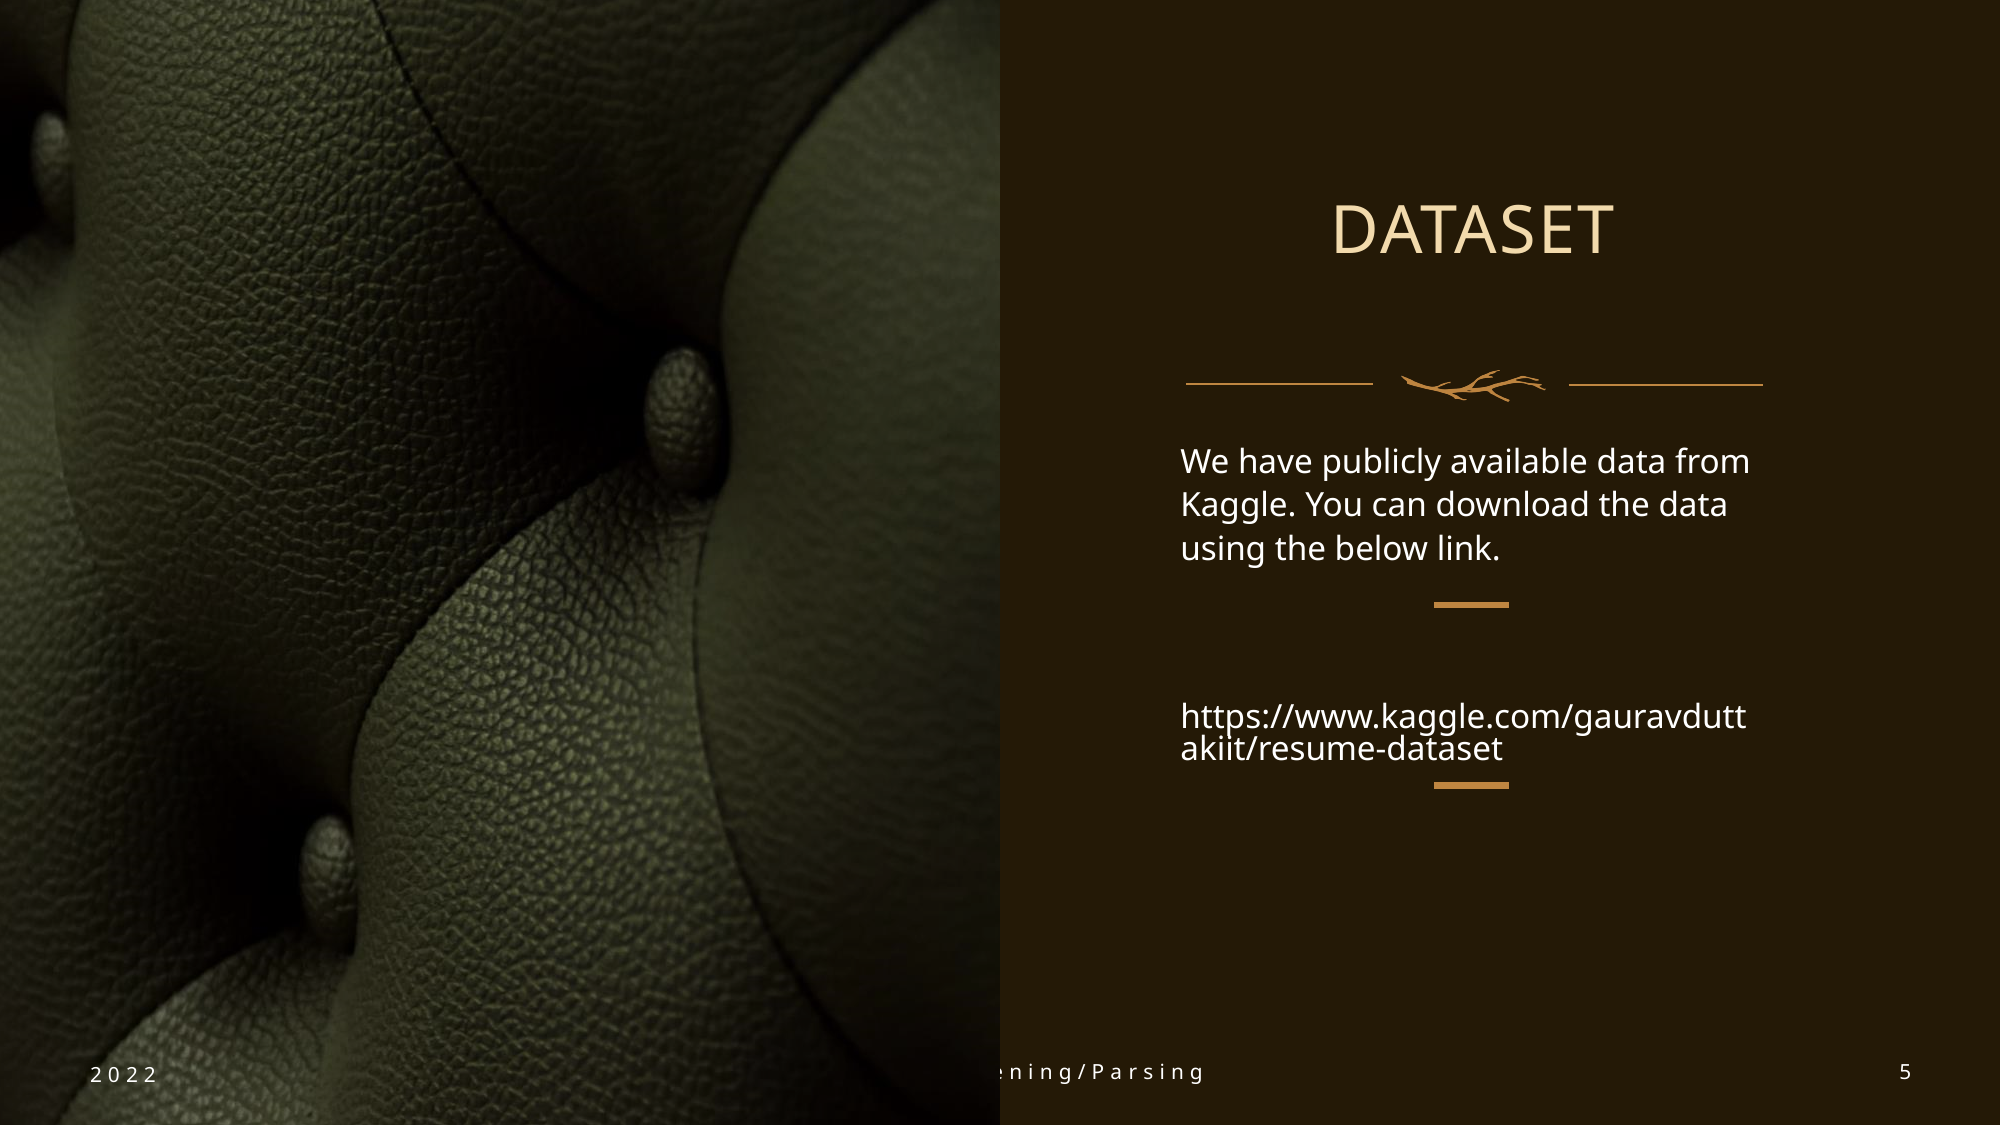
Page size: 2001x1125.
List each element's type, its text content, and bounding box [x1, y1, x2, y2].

list We have publicly available data from Kaggle. You can download the data using the below link. https://www.kaggle.com/gauravduttakiit/resume-dataset [1165, 428, 1781, 737]
slide_number 5 [1476, 1064, 1926, 1095]
title DATASET [1112, 157, 1834, 308]
picture [1402, 334, 1545, 428]
footer Resume Screening/Parsing [1000, 1064, 1338, 1095]
picture [0, 0, 1000, 1125]
